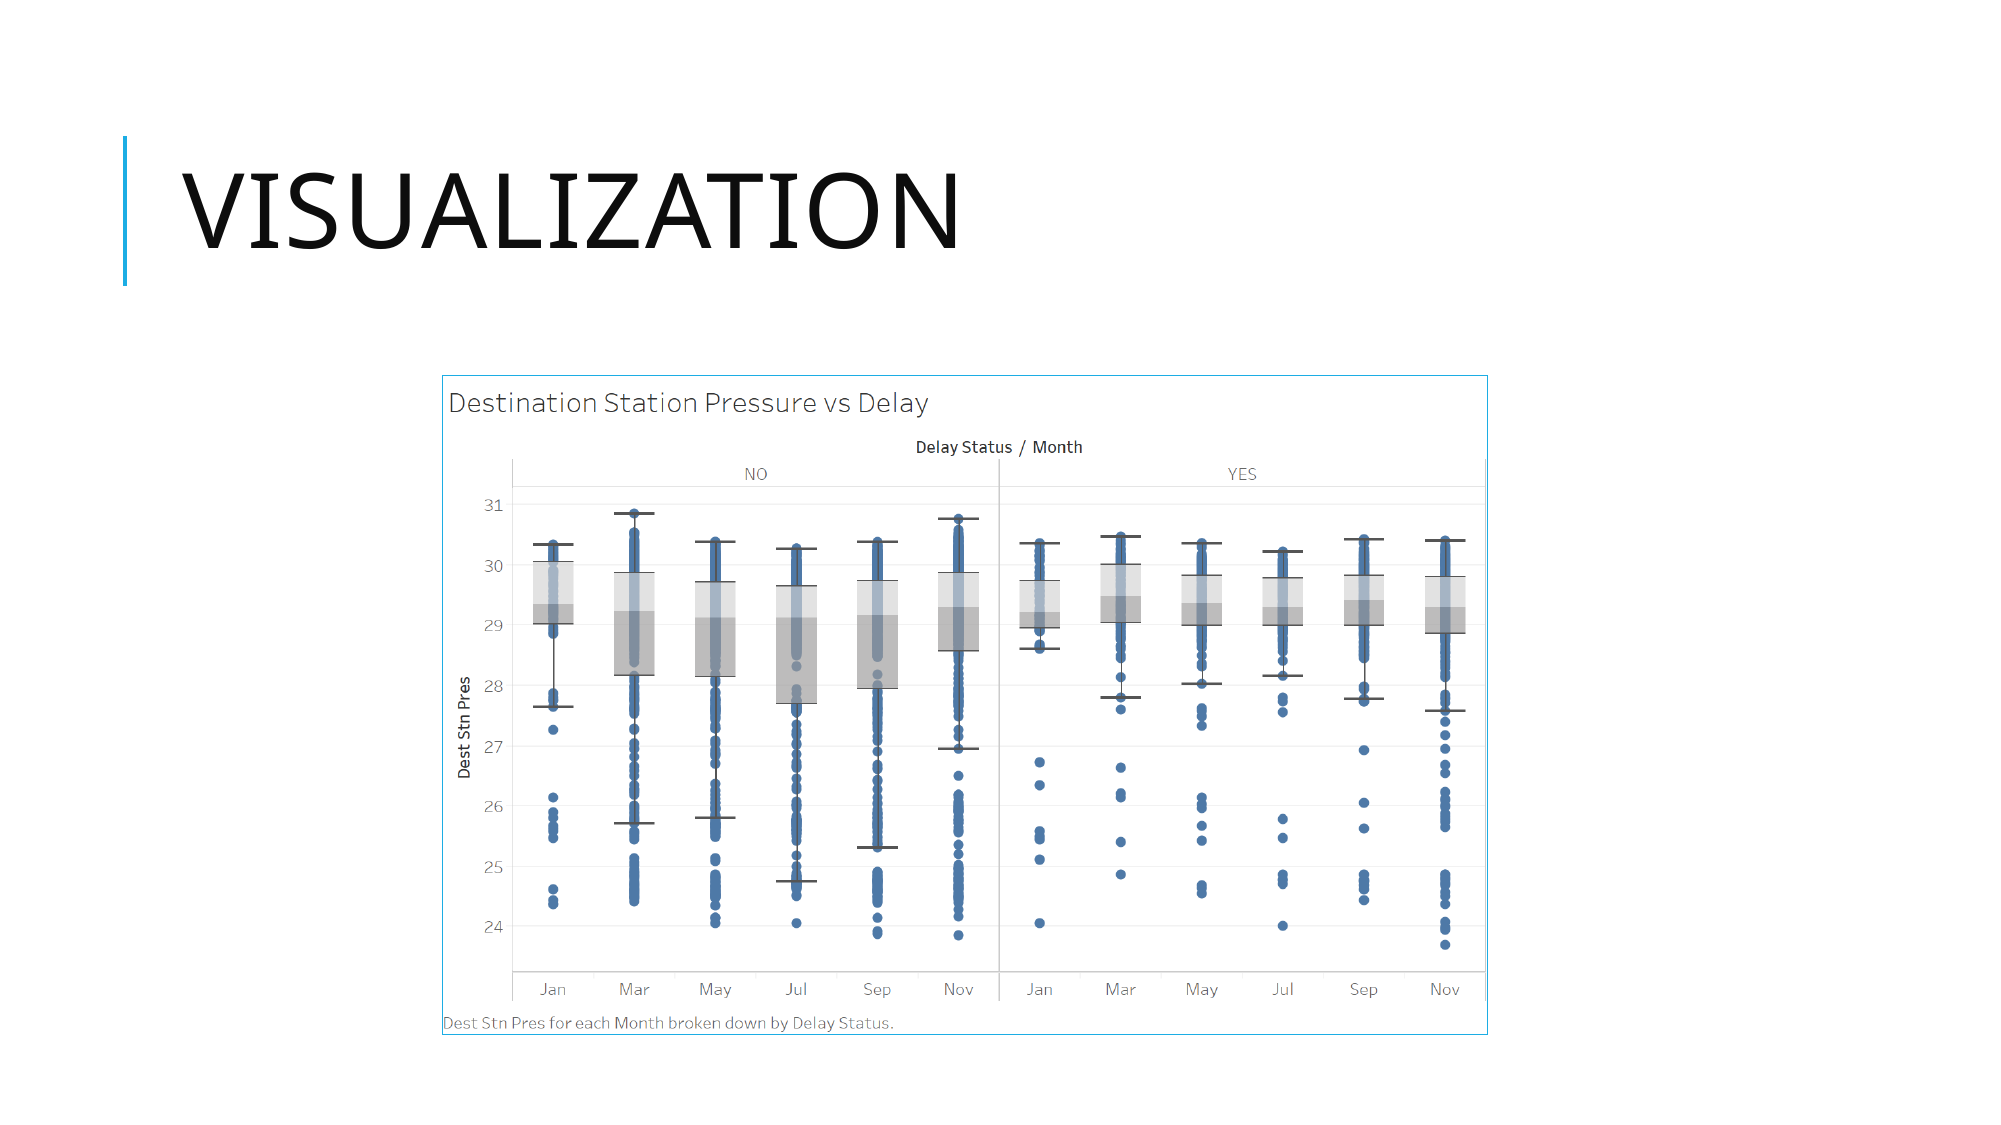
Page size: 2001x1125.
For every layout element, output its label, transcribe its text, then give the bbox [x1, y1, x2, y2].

title Visualization [168, 96, 1763, 342]
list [442, 374, 1488, 1036]
